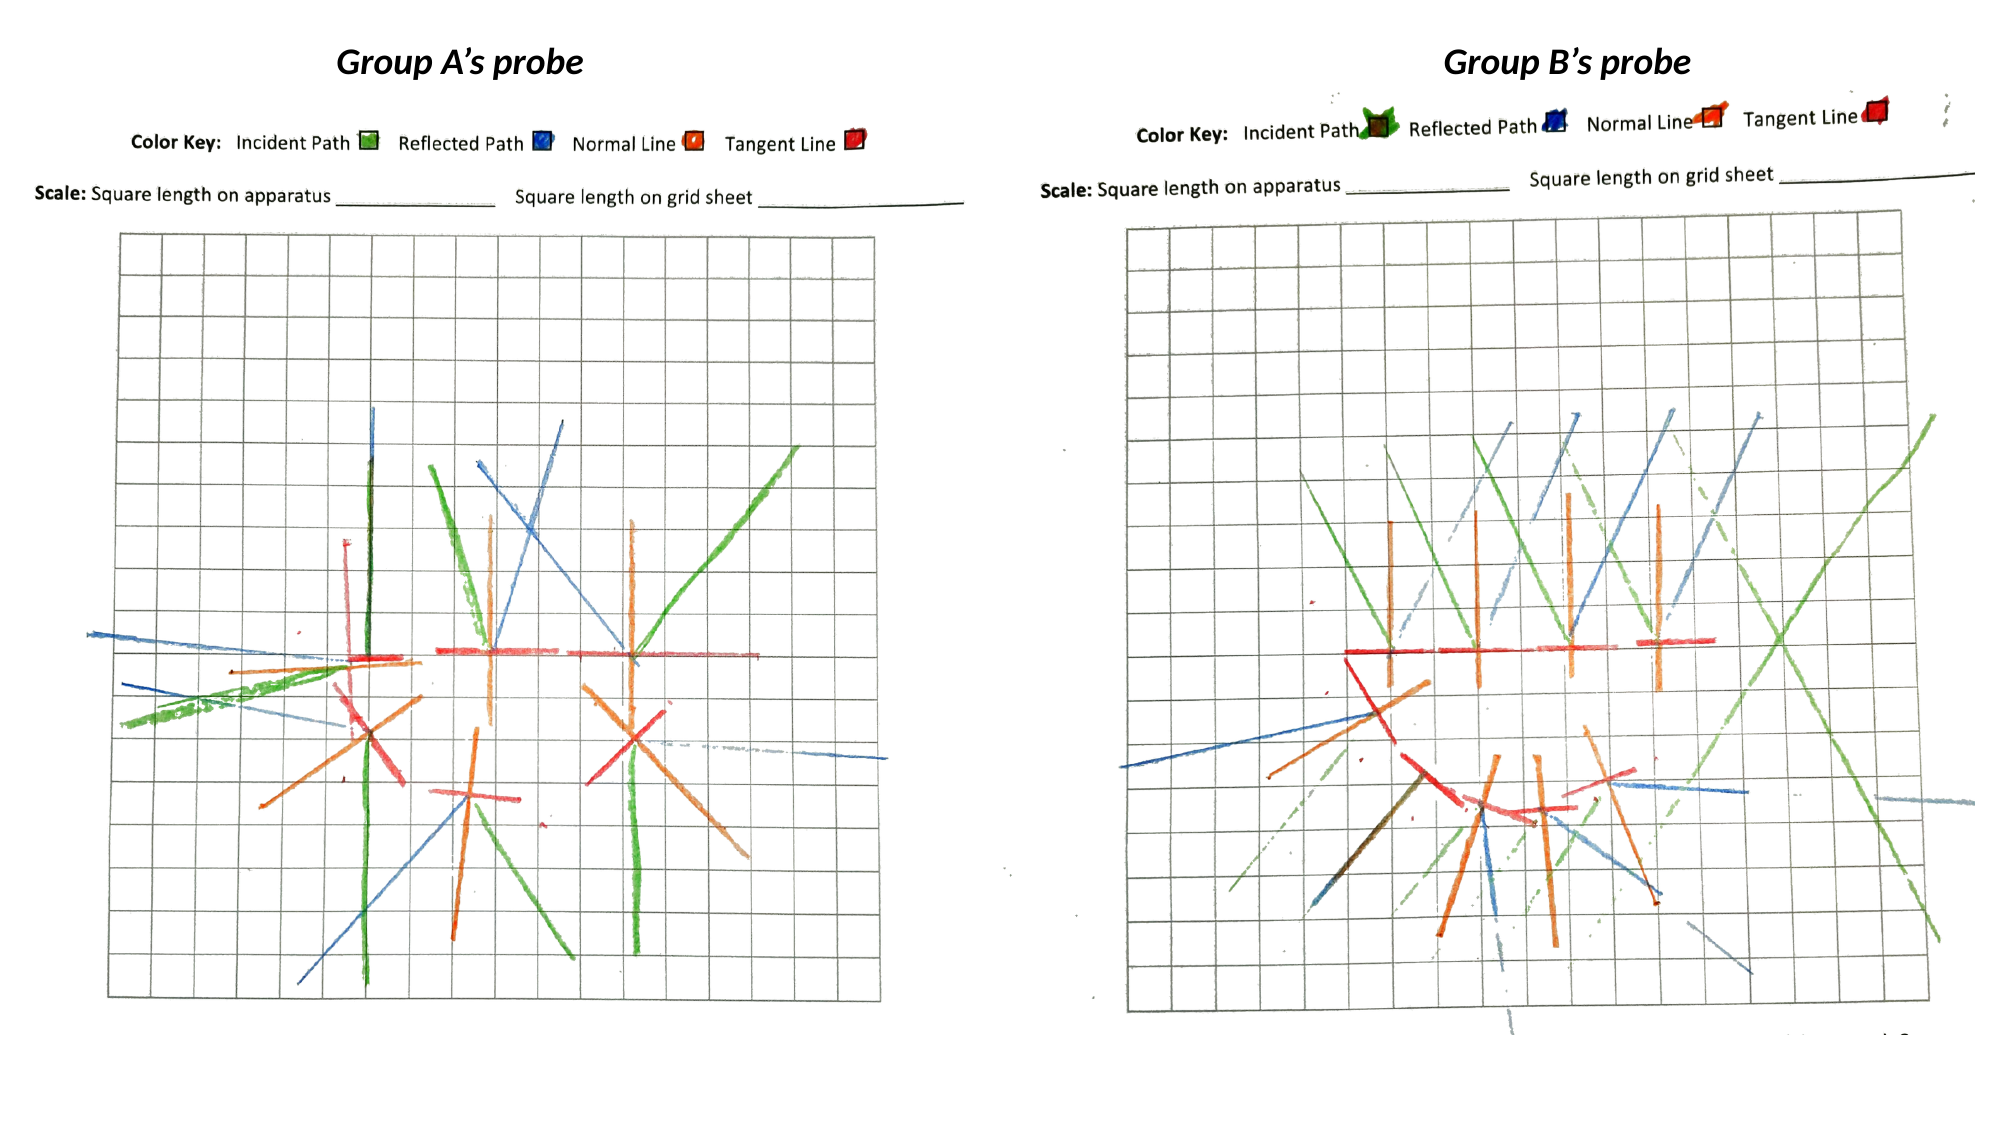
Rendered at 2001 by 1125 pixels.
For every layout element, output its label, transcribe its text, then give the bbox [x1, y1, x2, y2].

text_box Group B’s probe [1428, 29, 1723, 90]
text_box Group A’s probe [321, 29, 616, 90]
picture [0, 90, 1975, 1035]
